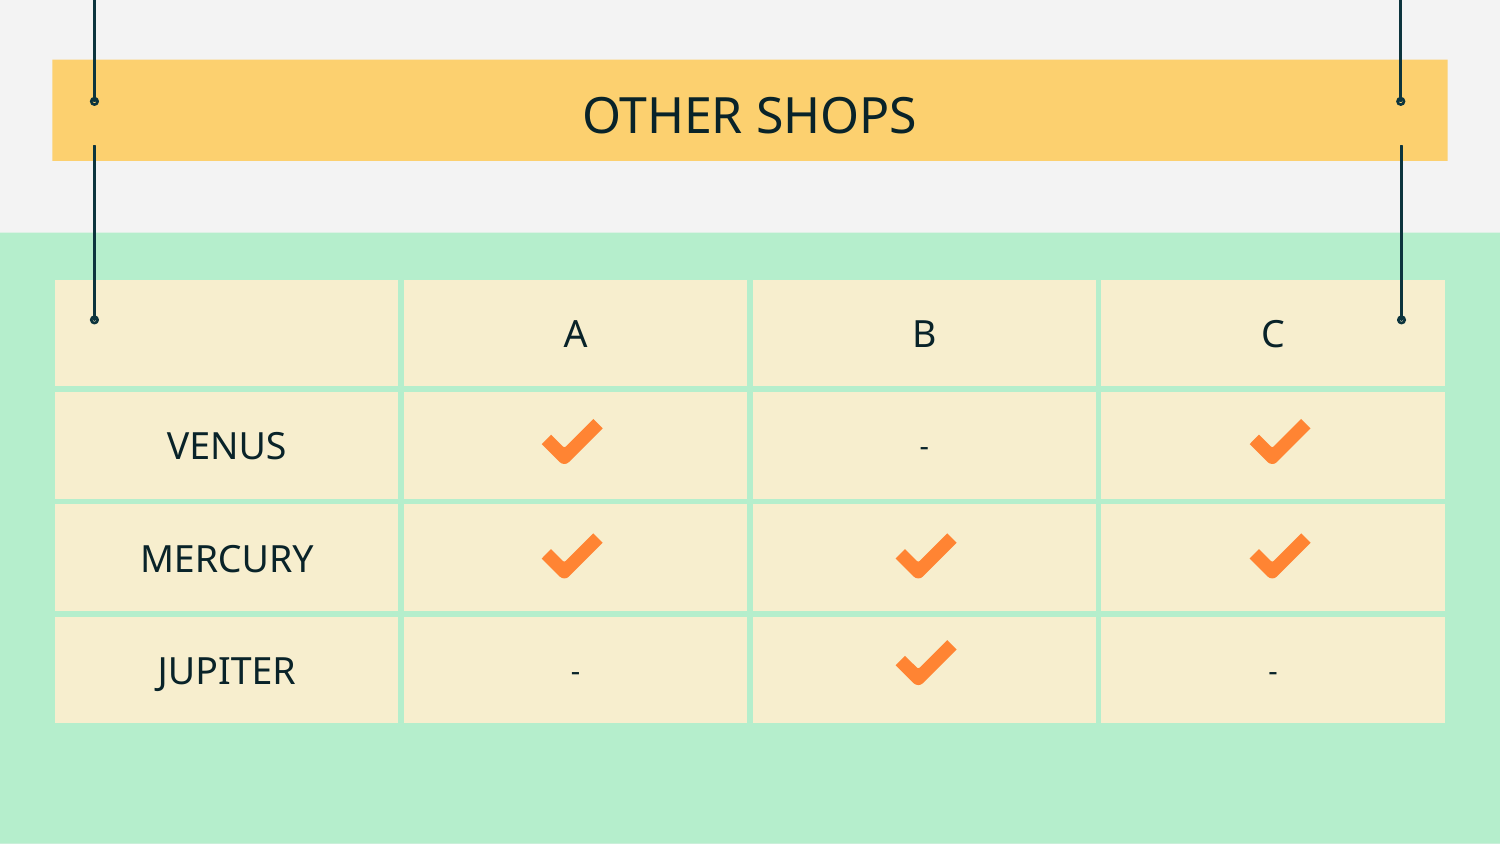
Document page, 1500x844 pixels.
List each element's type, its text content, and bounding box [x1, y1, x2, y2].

text_box [1249, 418, 1311, 464]
text_box [1249, 533, 1311, 579]
table_cell [753, 617, 1096, 723]
table_header B [753, 333, 1096, 386]
table_cell [1101, 504, 1445, 611]
text_box [541, 533, 603, 579]
table_cell JUPITER [55, 617, 398, 723]
title OTHER SHOPS [225, 68, 1274, 144]
table_cell - [1101, 617, 1445, 723]
table_cell VENUS [55, 392, 398, 499]
table_cell - [753, 392, 1096, 499]
table_header [55, 280, 398, 386]
table_cell [404, 392, 747, 499]
table_cell [753, 504, 1096, 611]
table_cell MERCURY [55, 504, 398, 611]
table_cell - [404, 617, 747, 723]
table_header A [404, 333, 747, 386]
table_header C [1101, 280, 1445, 386]
table_cell [404, 504, 747, 611]
text_box [541, 418, 603, 464]
text_box [895, 533, 957, 579]
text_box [90, 145, 1406, 325]
table_cell [1101, 392, 1445, 499]
text_box [895, 640, 957, 686]
